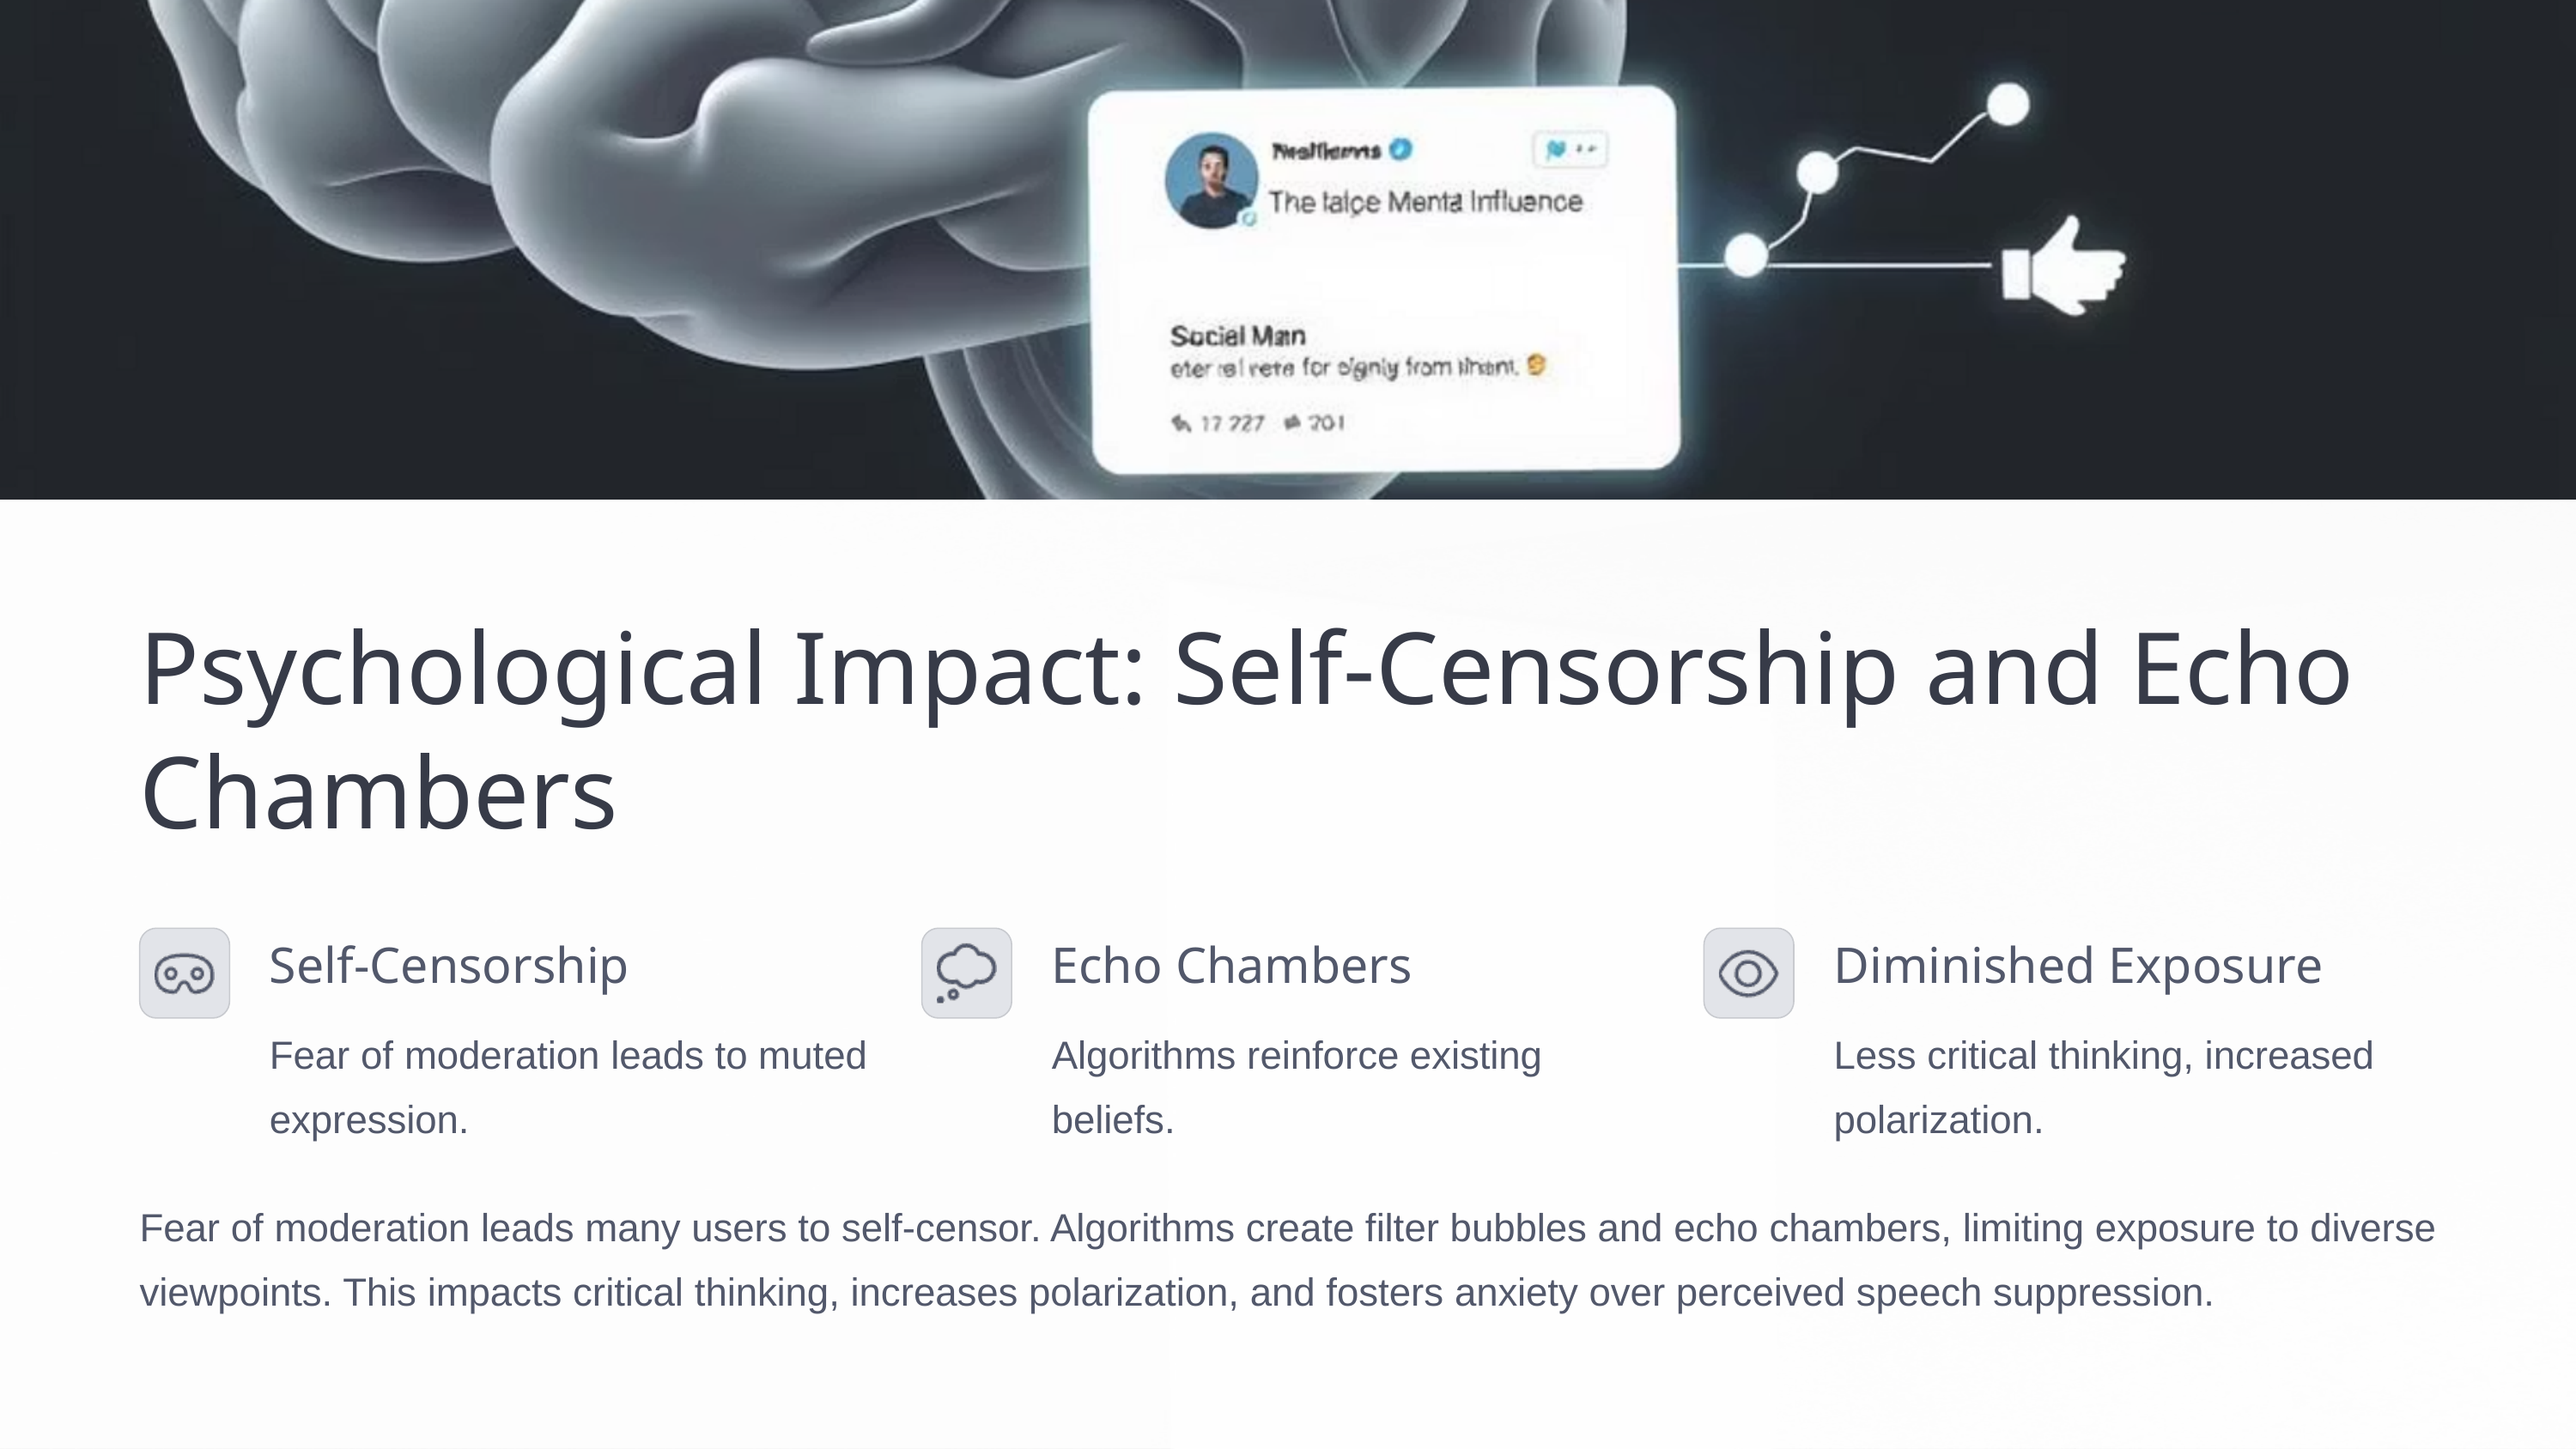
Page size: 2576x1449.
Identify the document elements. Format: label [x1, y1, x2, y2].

text_box [138, 927, 231, 1019]
text_box [0, 0, 2576, 1449]
text_box [920, 927, 1013, 1019]
text_box [1703, 927, 1795, 1019]
